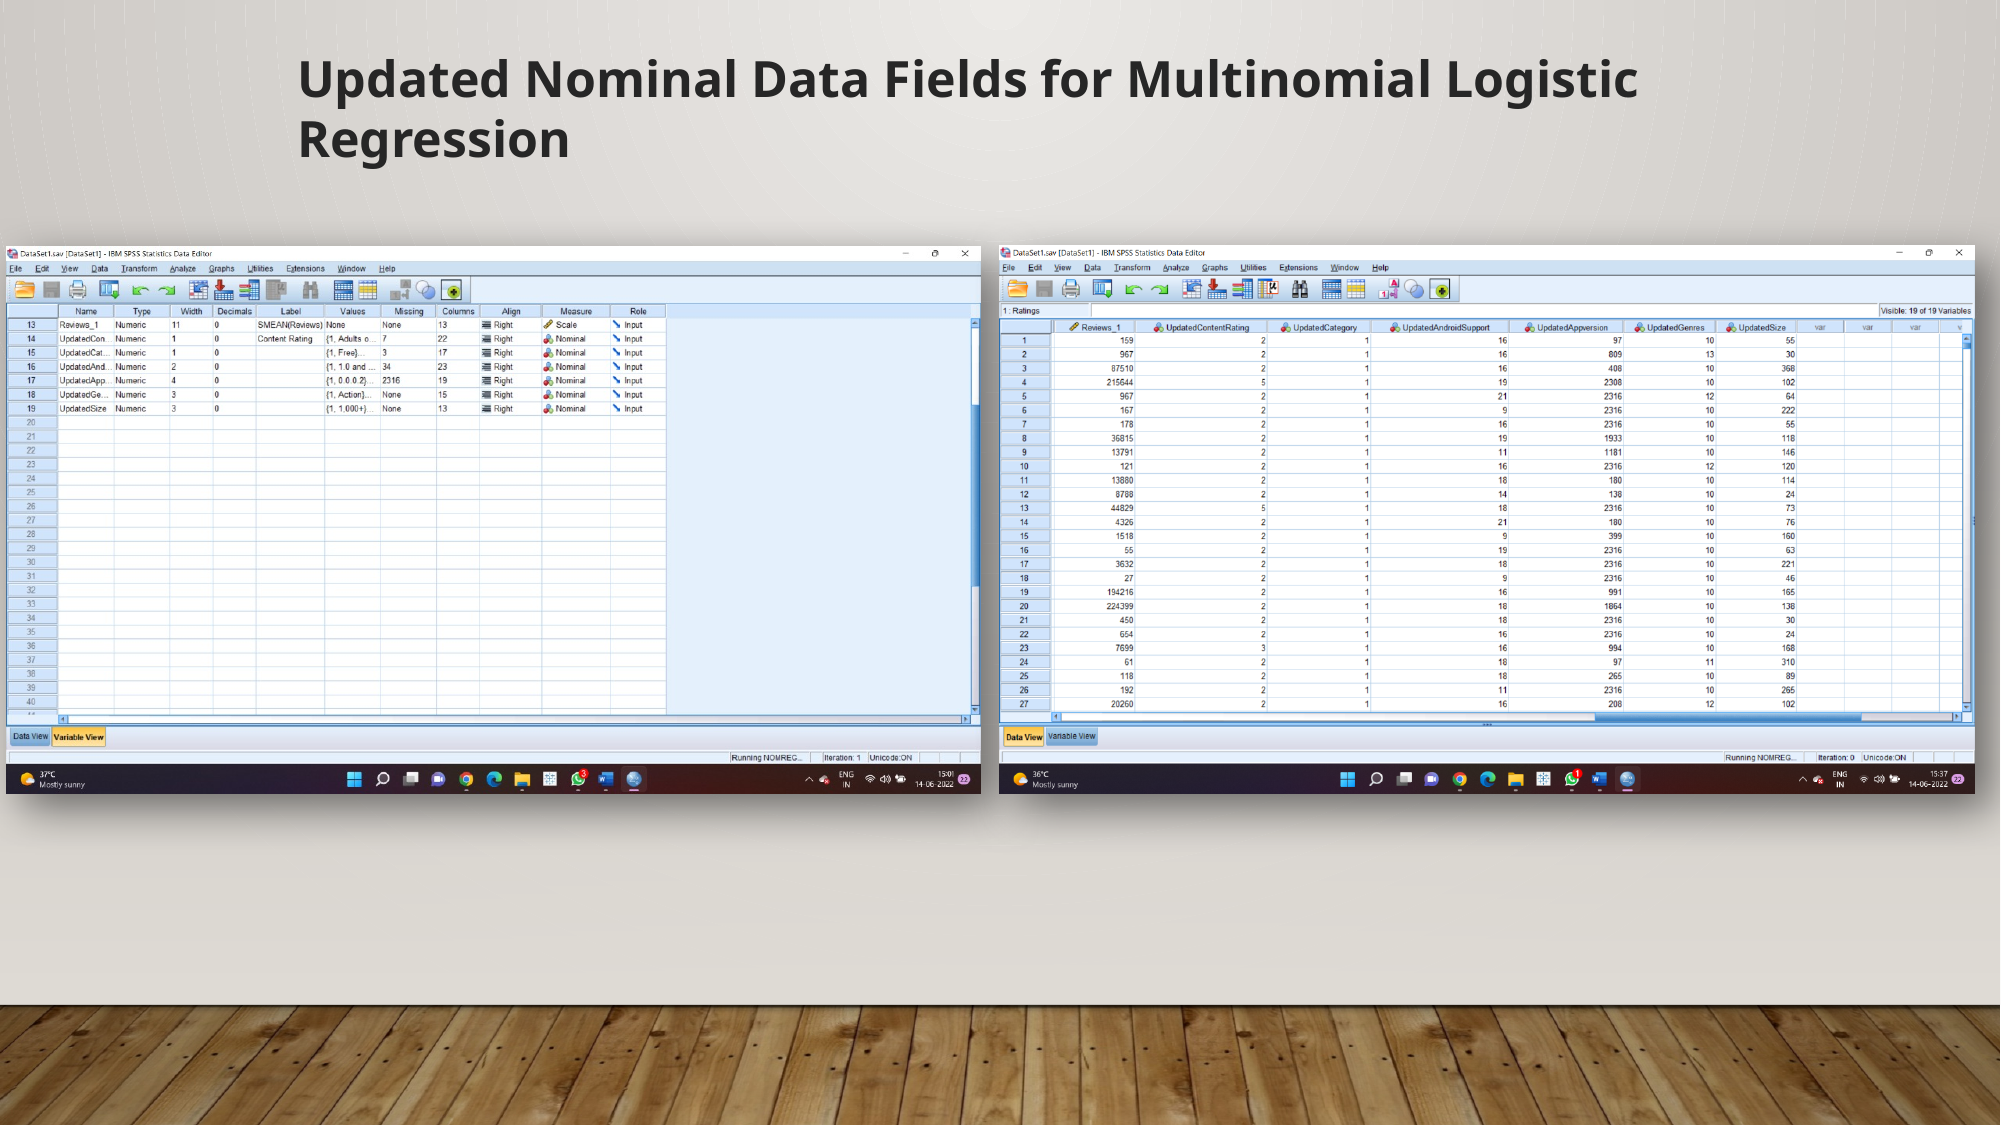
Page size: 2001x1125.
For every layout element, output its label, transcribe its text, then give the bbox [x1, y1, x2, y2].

text_box Updated Nominal Data Fields for Multinomial Logistic Regression [282, 39, 1757, 175]
picture [0, 1005, 2000, 1125]
picture [6, 246, 981, 795]
picture [999, 245, 1976, 795]
